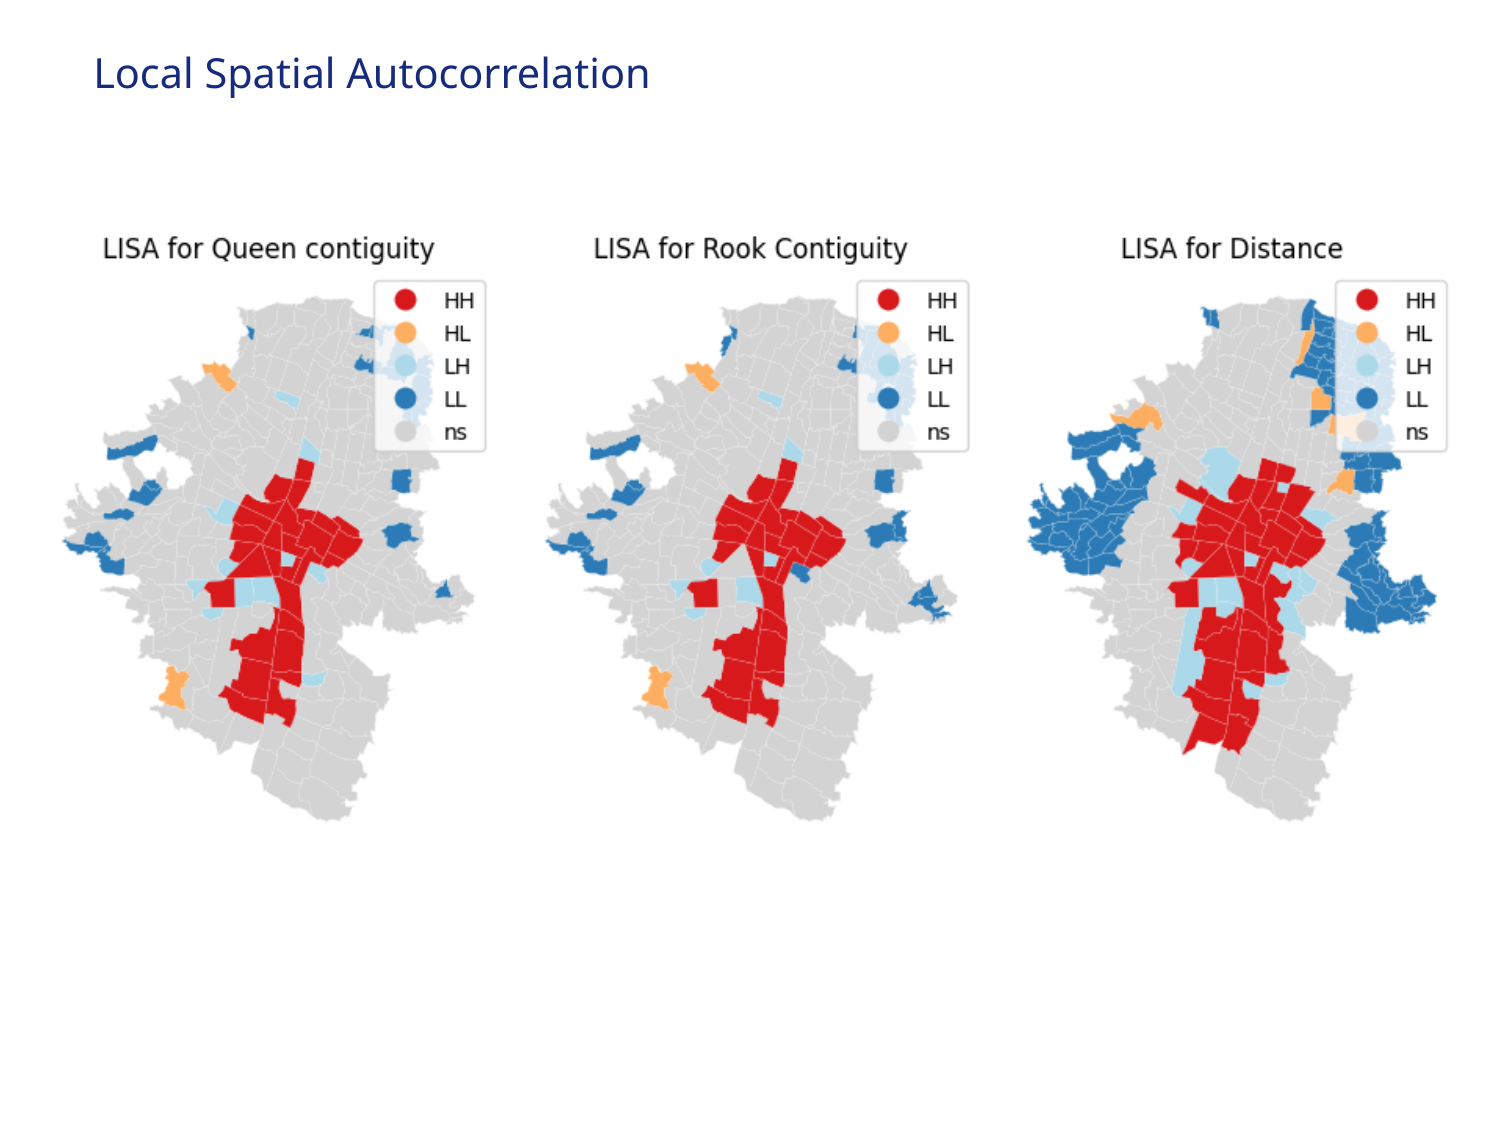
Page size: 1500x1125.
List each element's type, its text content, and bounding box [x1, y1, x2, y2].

text_box Local Spatial Autocorrelation [78, 39, 1163, 105]
picture [26, 220, 1473, 864]
